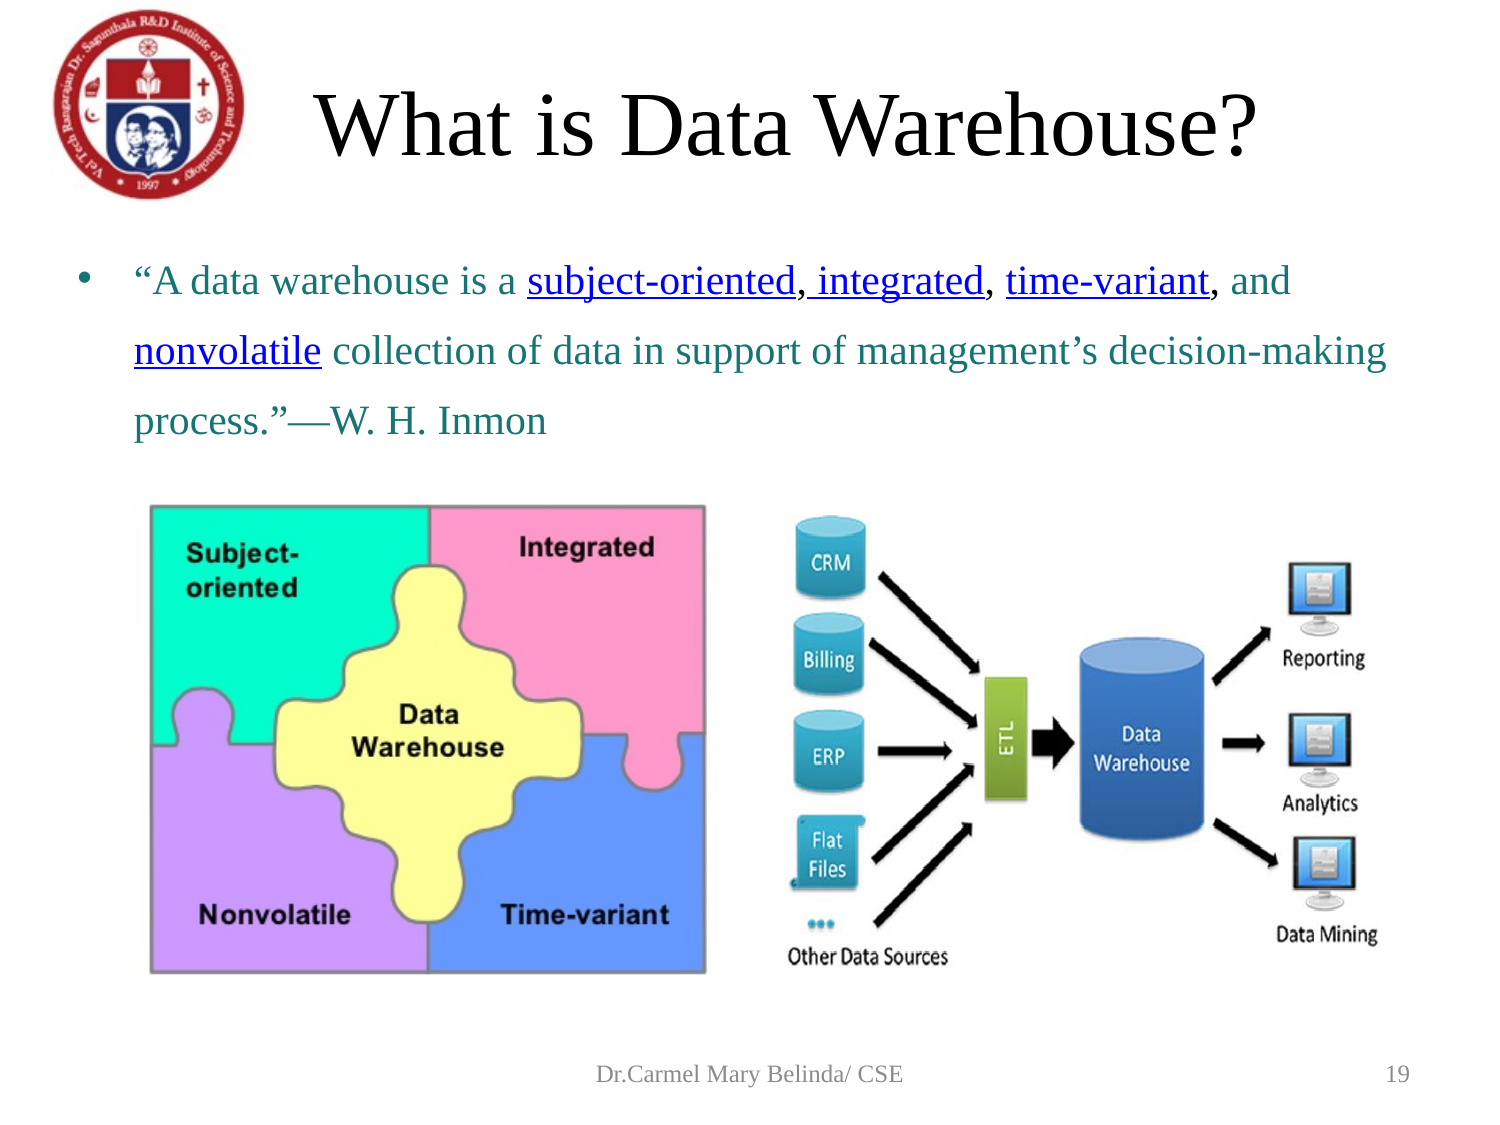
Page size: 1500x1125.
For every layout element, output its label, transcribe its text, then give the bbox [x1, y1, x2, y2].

footer Dr.Carmel Mary Belinda/ CSE [512, 1042, 988, 1103]
slide_number 19 [1074, 1042, 1425, 1103]
title What is Data Warehouse? [255, 50, 1363, 188]
picture [128, 480, 730, 998]
picture [49, 0, 252, 207]
picture [784, 515, 1383, 973]
list “A data warehouse is a subject-oriented, integrated, time-variant, and nonvolatile collection of data in support of management’s decision-making process.”—W. H. Inmon [62, 224, 1418, 493]
